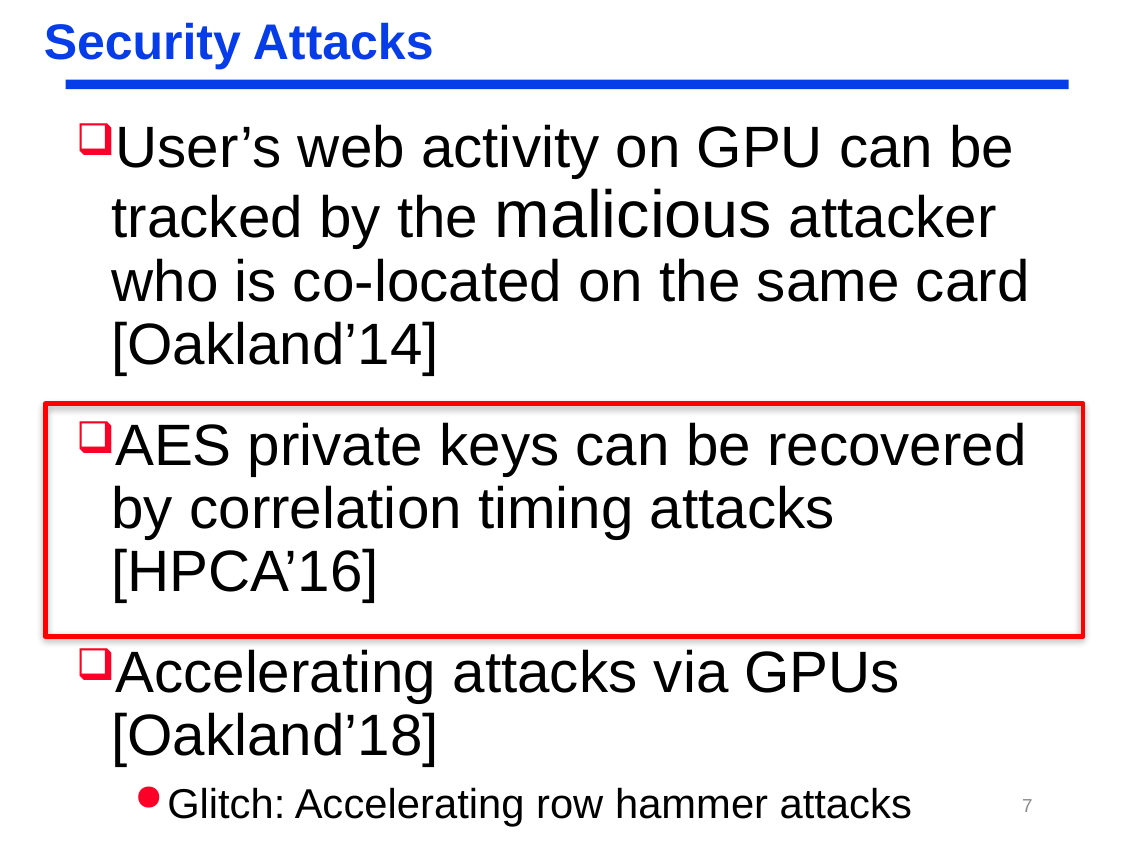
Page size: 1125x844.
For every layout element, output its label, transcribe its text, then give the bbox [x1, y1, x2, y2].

list User’s web activity on GPU can be tracked by the malicious attacker who is co-located on the same card [Oakland’14] AES private keys can be recovered by correlation timing attacks [HPCA’16] Accelerating attacks via GPUs [Oakland’18] Glitch: Accelerating row hammer attacks [65, 644, 1070, 844]
title Security Attacks [32, 13, 1038, 76]
slide_number 7 [794, 782, 1048, 827]
text_box [44, 403, 1084, 637]
list User’s web activity on GPU can be tracked by the malicious attacker who is co-located on the same card [Oakland’14] AES private keys can be recovered by correlation timing attacks [HPCA’16] Accelerating attacks via GPUs [Oakland’18] Glitch: Accelerating row hammer attacks [65, 111, 1070, 402]
